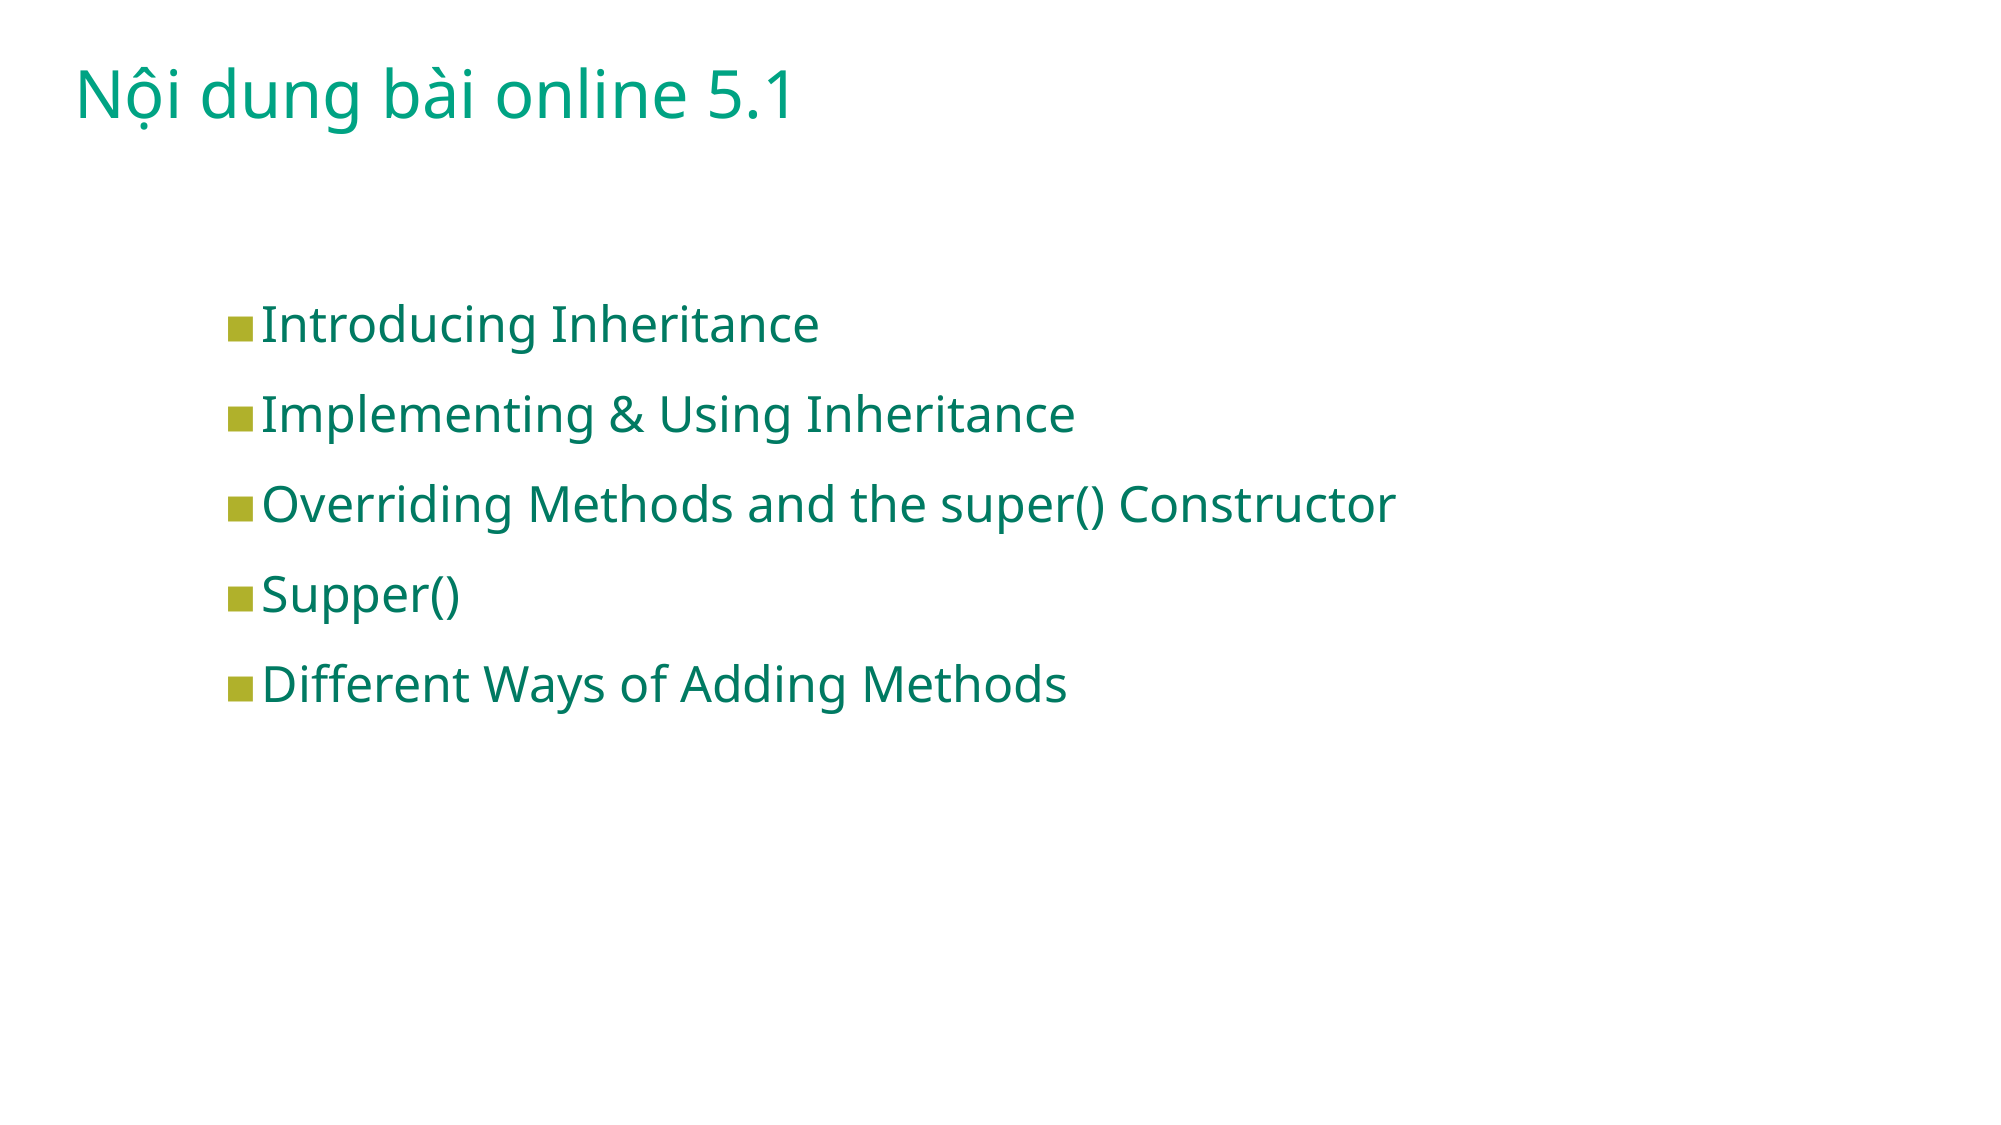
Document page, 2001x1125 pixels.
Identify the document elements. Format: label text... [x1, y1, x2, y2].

list Introducing Inheritance Implementing & Using Inheritance Overriding Methods and the super() Constructor Supper() Different Ways of Adding Methods [208, 255, 1622, 948]
title Nội dung bài online 5.1 [66, 41, 1867, 143]
